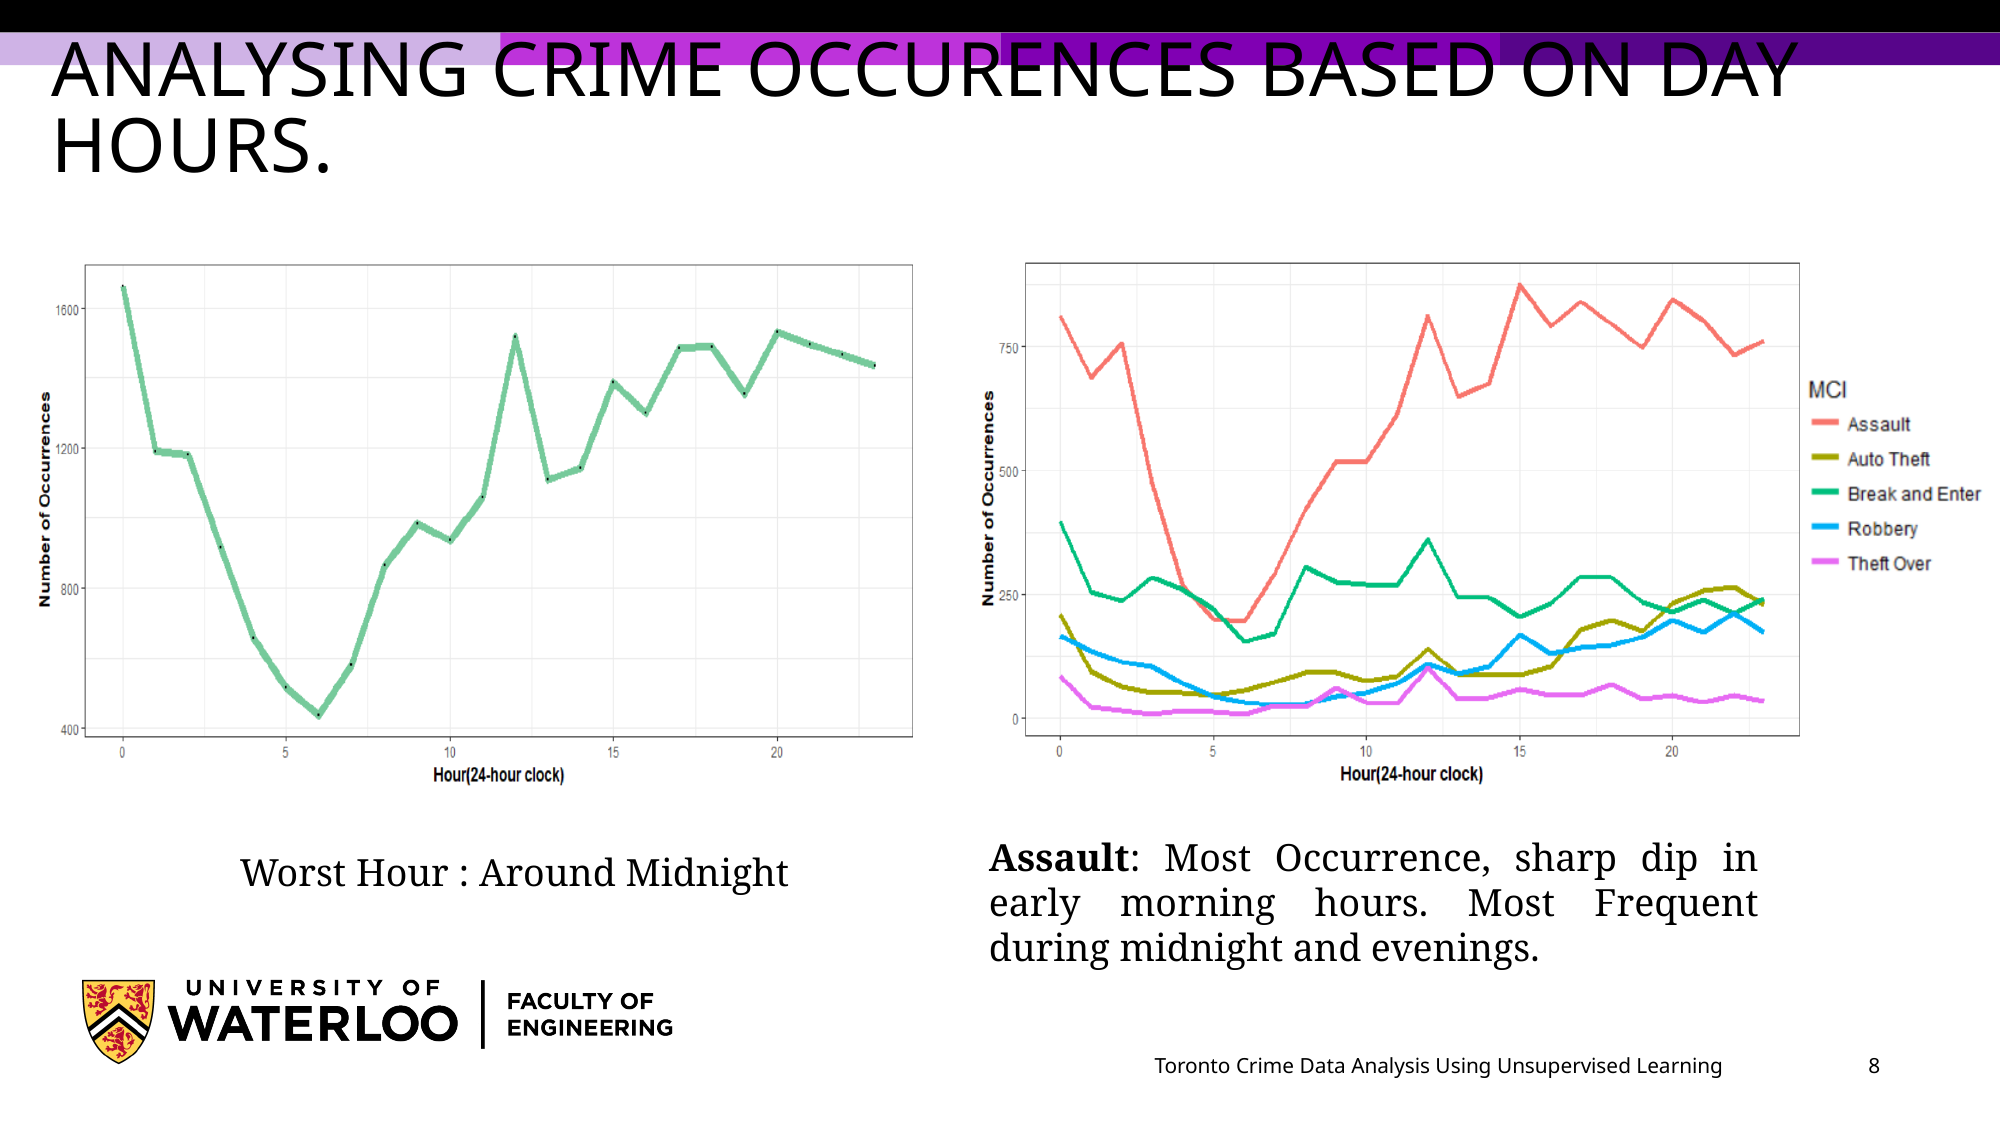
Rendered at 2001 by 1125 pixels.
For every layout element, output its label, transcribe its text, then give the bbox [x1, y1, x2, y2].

text_box Assault: Most Occurrence, sharp dip in early morning hours. Most Frequent during midnight and evenings. [974, 826, 1775, 977]
text_box Worst Hour : Around Midnight [225, 841, 974, 902]
title ANALYSING CRIME OCCURENCES BASED ON DAY HOURS. [51, 85, 1897, 196]
picture [32, 259, 913, 788]
footer Toronto Crime Data Analysis Using Unsupervised Learning [1086, 1046, 1791, 1088]
slide_number 8 [1828, 1046, 1920, 1088]
picture [1, 918, 751, 1125]
picture [977, 140, 2000, 812]
